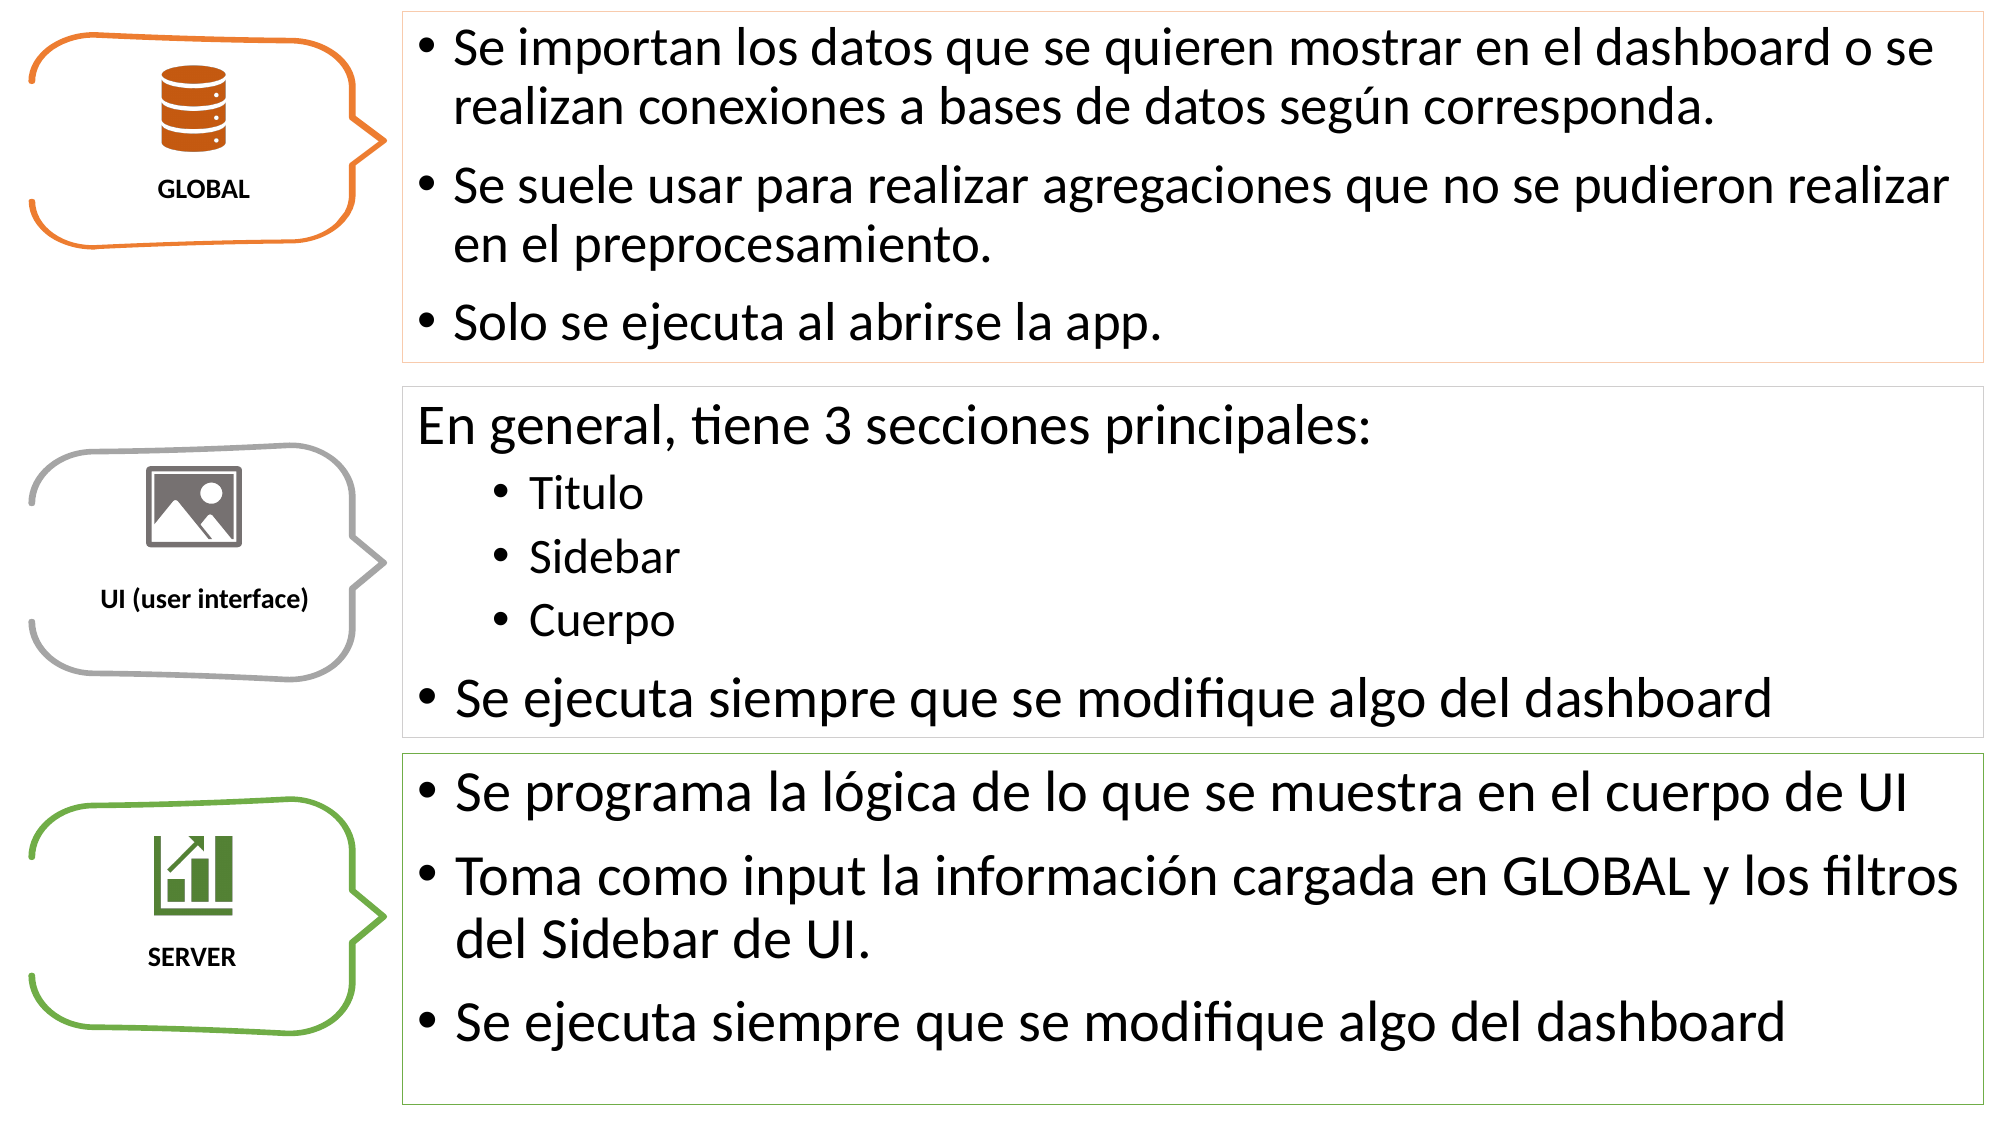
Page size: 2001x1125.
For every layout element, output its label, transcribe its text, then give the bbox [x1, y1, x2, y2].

text_box [28, 796, 388, 1037]
text_box [28, 32, 388, 250]
text_box GLOBAL [100, 162, 308, 212]
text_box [146, 466, 242, 548]
text_box [28, 442, 388, 683]
picture [138, 821, 247, 930]
text_box SERVER [88, 930, 296, 979]
list Se importan los datos que se quieren mostrar en el dashboard o se realizan conexiones a bases de datos según corresponda. Se suele usar para realizar agregaciones que no se pudieron realizar en el preprocesamiento. Solo se ejecuta al abrirse la app. [402, 11, 1984, 363]
text_box En general, tiene 3 secciones principales: Titulo Sidebar Cuerpo Se ejecuta siempre que se modifique algo del dashboard [402, 386, 1984, 738]
text_box UI (user interface) [92, 573, 318, 622]
picture [139, 54, 248, 163]
text_box Se programa la lógica de lo que se muestra en el cuerpo de UI Toma como input la información cargada en GLOBAL y los filtros del Sidebar de UI. Se ejecuta siempre que se modifique algo del dashboard [402, 753, 1984, 1105]
